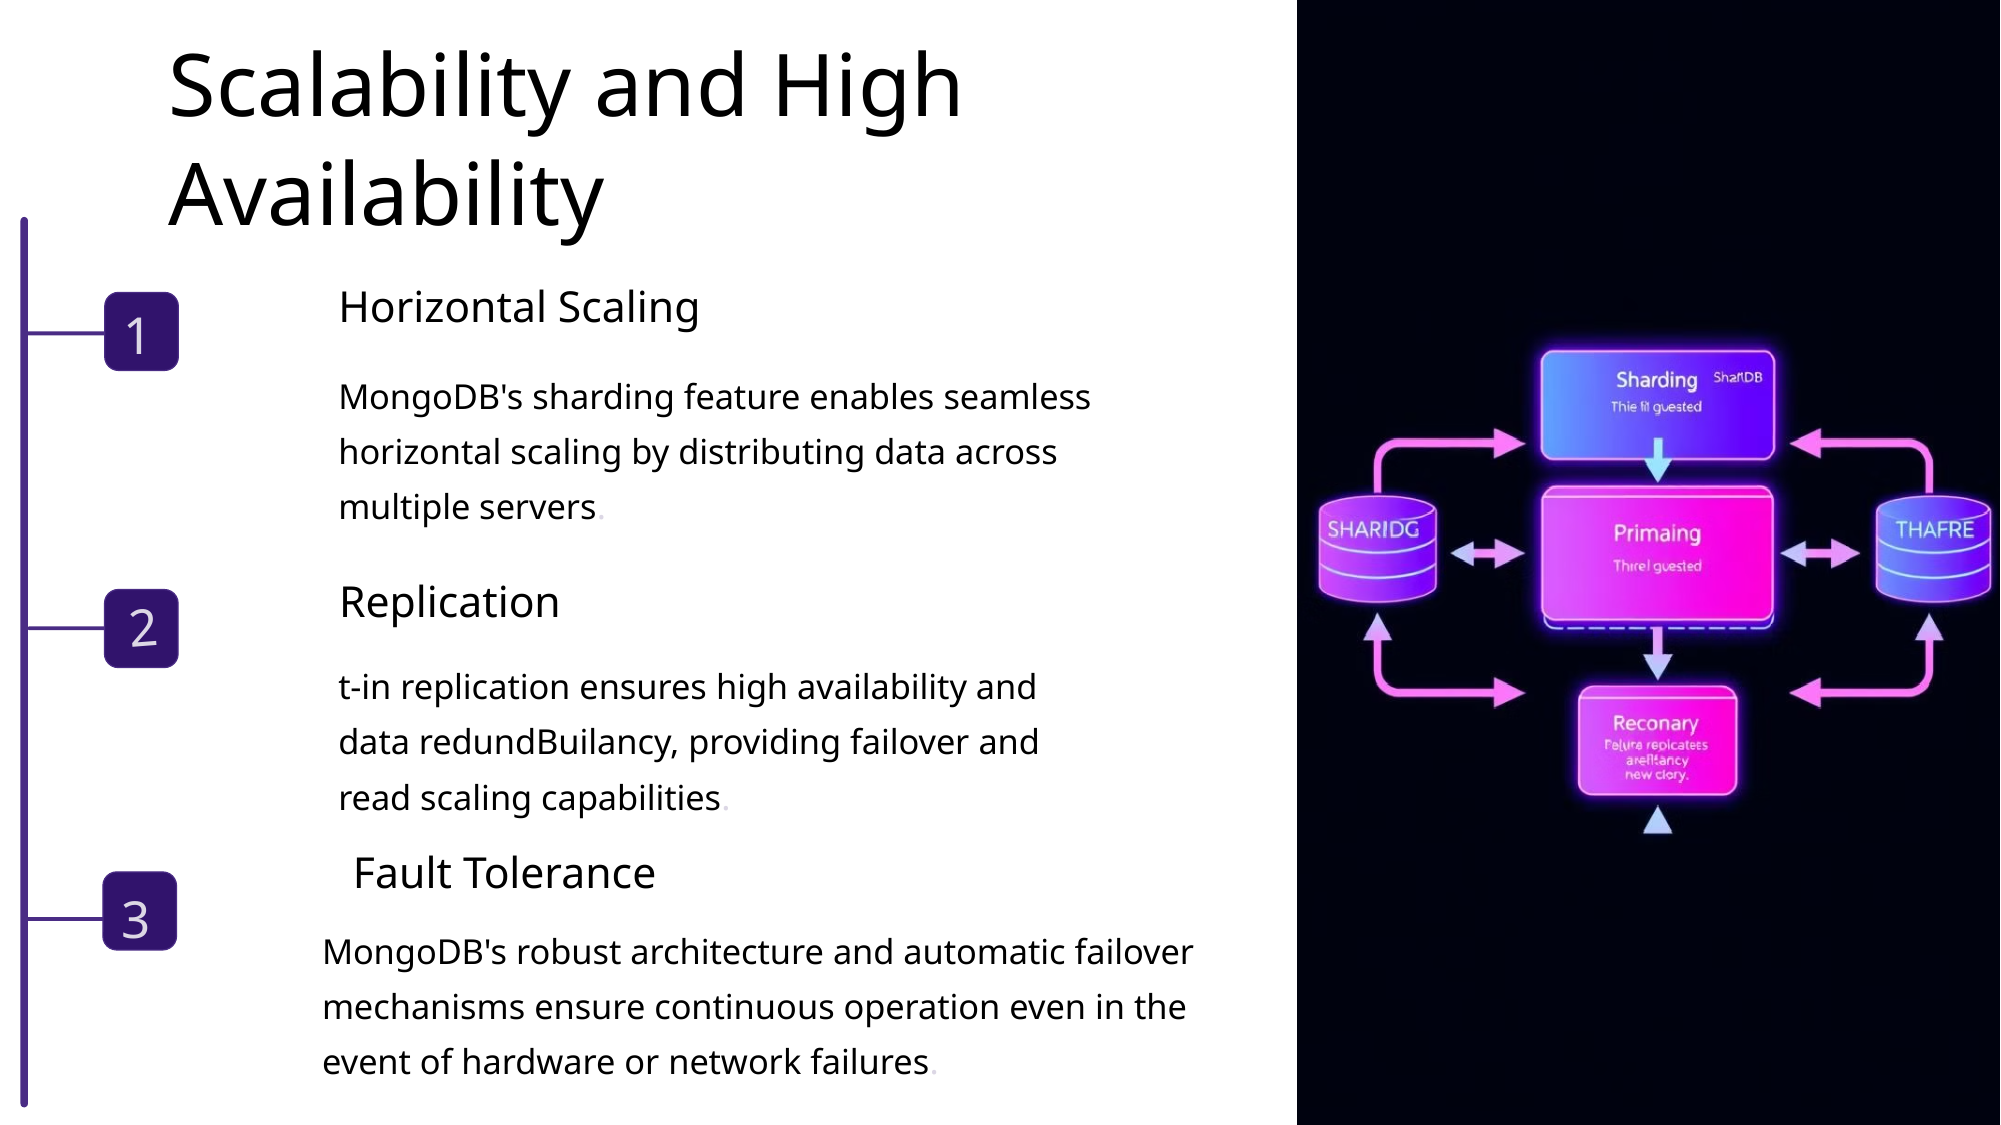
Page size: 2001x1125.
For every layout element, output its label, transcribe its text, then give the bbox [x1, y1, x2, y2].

text_box [20, 216, 28, 1108]
text_box Scalability and High Availability [168, 25, 1297, 243]
text_box [102, 871, 177, 950]
text_box 3 [122, 897, 150, 950]
text_box [25, 331, 104, 336]
text_box MongoDB's robust architecture and automatic failover mechanisms ensure continuous operation even in the event of hardware or network failures. [322, 916, 1280, 1083]
text_box 1 [129, 313, 148, 366]
text_box [24, 917, 102, 921]
text_box MongoDB's sharding feature enables seamless horizontal scaling by distributing data across multiple servers. [338, 361, 1118, 473]
text_box t-in replication ensures high availability and data redundBuilancy, providing failover and read scaling capabilities. [338, 651, 1118, 763]
text_box 2 [137, 605, 150, 655]
text_box Replication [339, 572, 523, 627]
text_box [104, 292, 179, 371]
text_box Fault Tolerance [352, 843, 762, 898]
text_box [27, 626, 104, 631]
text_box [104, 589, 179, 668]
text_box Horizontal Scaling [338, 277, 785, 361]
picture [1297, 0, 2000, 1125]
